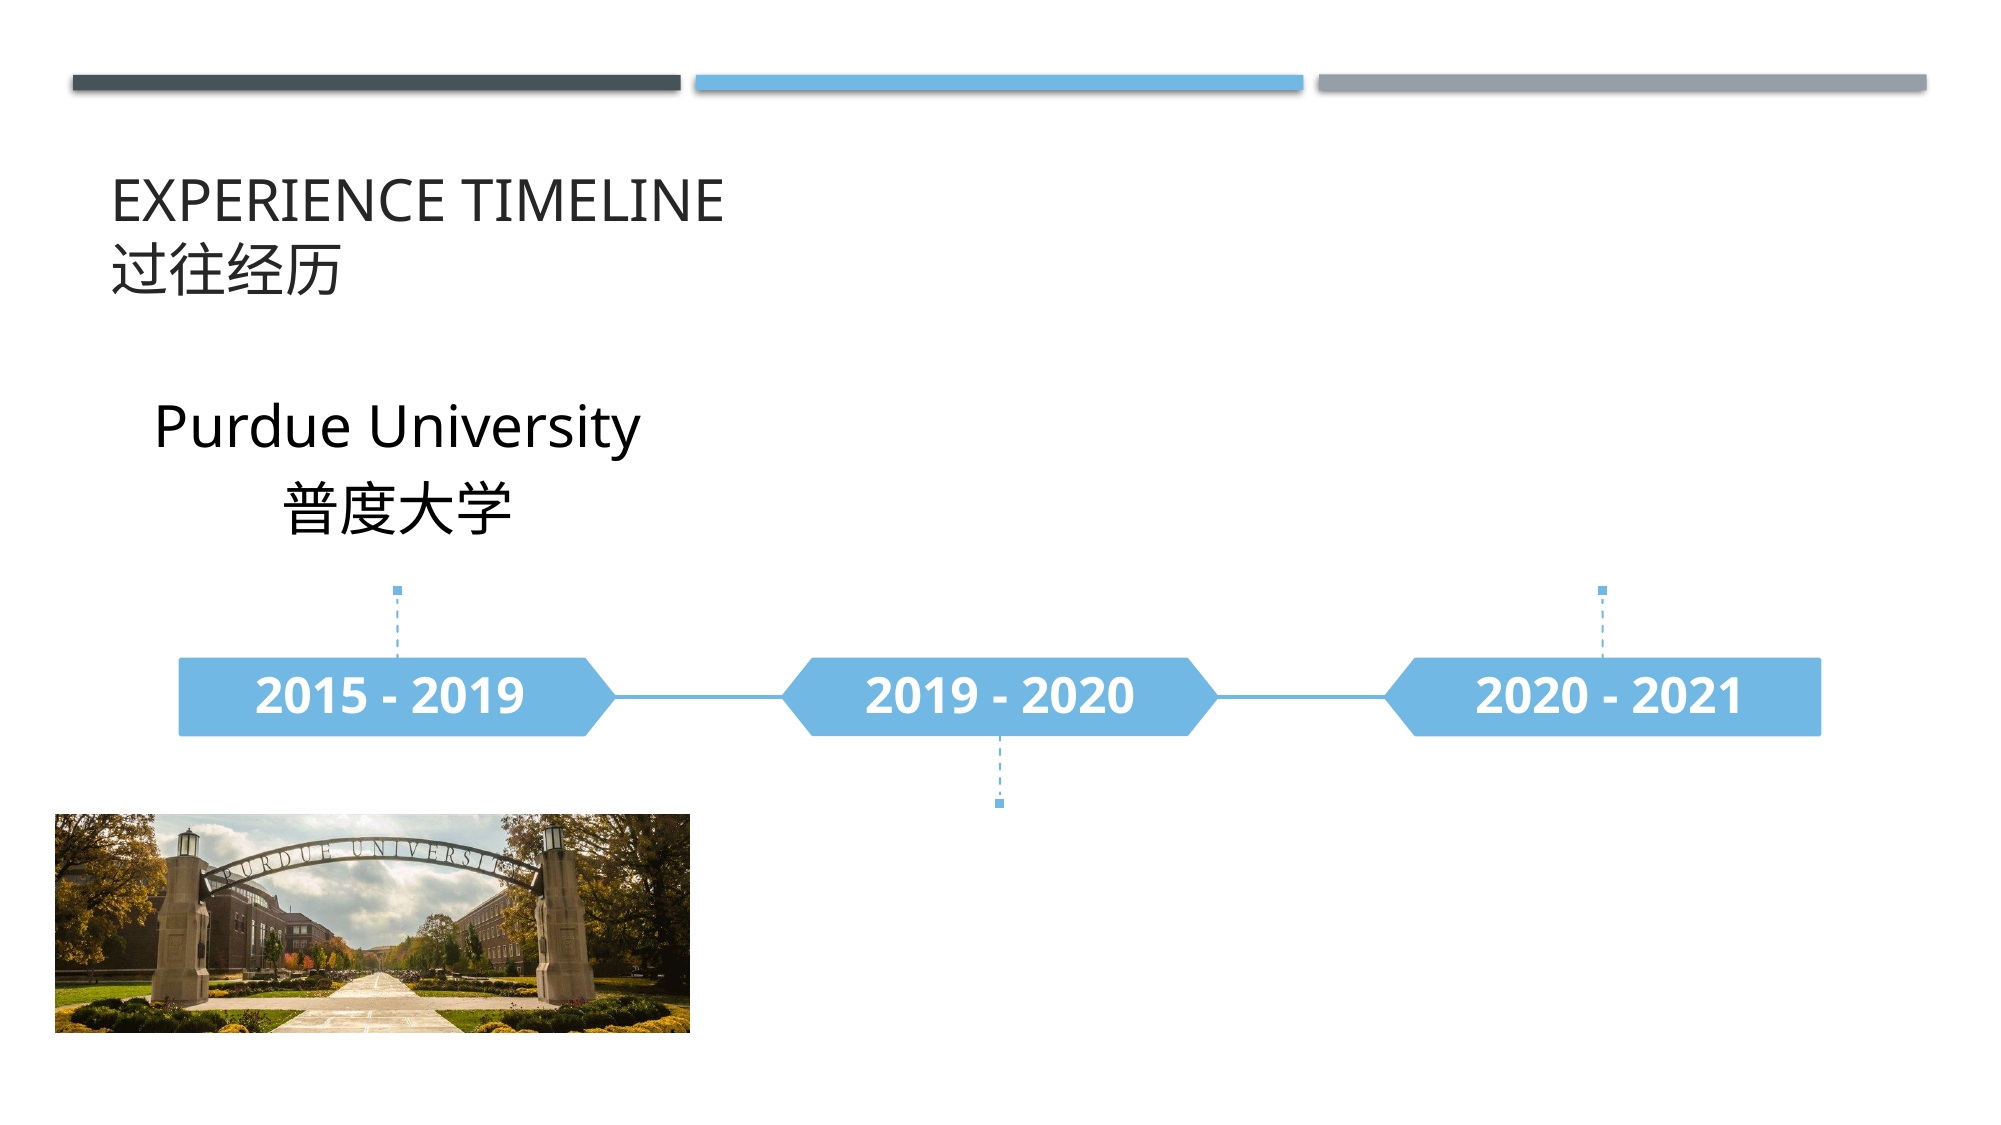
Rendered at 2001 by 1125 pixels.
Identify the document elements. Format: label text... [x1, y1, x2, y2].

picture [55, 814, 690, 1034]
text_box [94, 383, 1906, 1011]
title Experience timeline 过往经历 [95, 115, 1905, 311]
